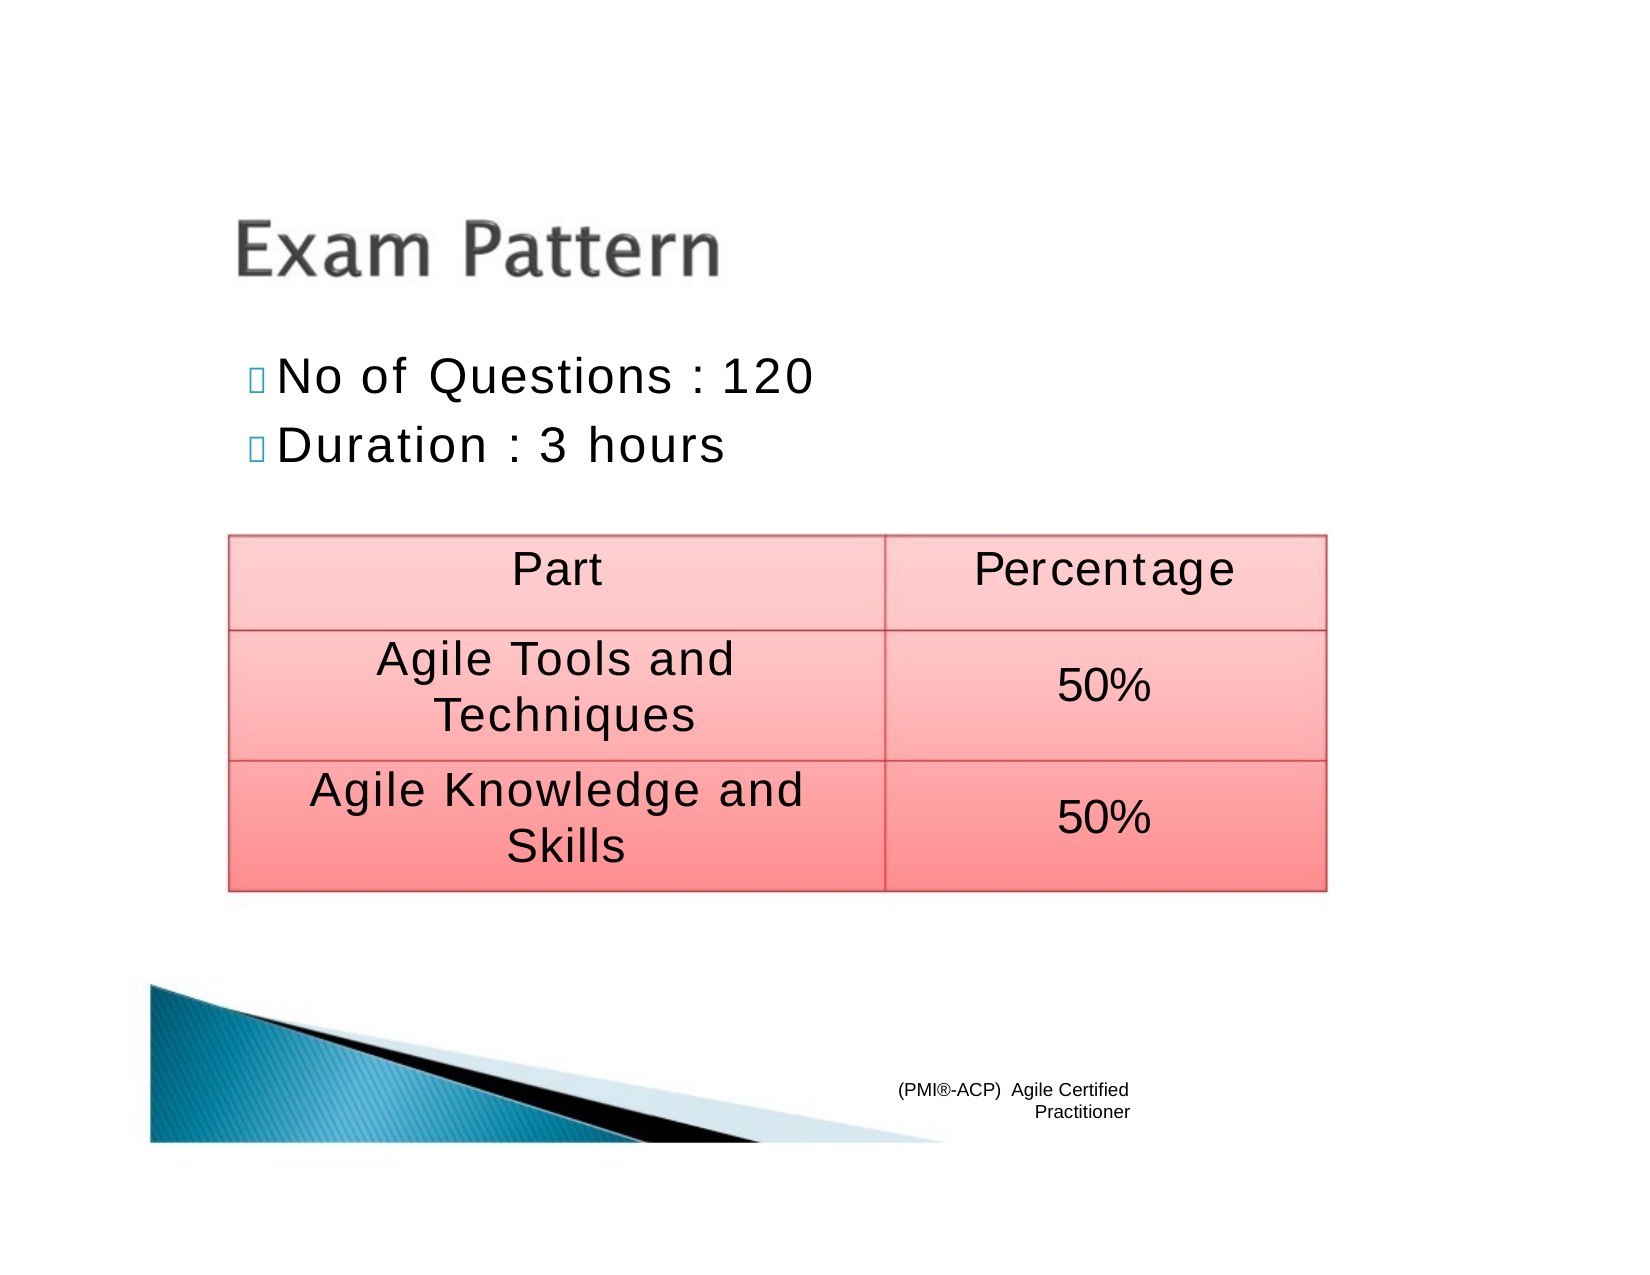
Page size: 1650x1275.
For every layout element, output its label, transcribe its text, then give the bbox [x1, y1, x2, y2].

text_box Part Agile Tools and Techniques Agile Knowledge and Skills [305, 504, 809, 873]
text_box (PMI®-ACP) Agile Certified Practitioner [895, 1076, 1134, 1123]
text_box Percentage 50% 50% [972, 535, 1237, 843]
text_box [83, 64, 1567, 1209]
title  No of Questions : 120  Duration : 3 hours [244, 332, 841, 557]
